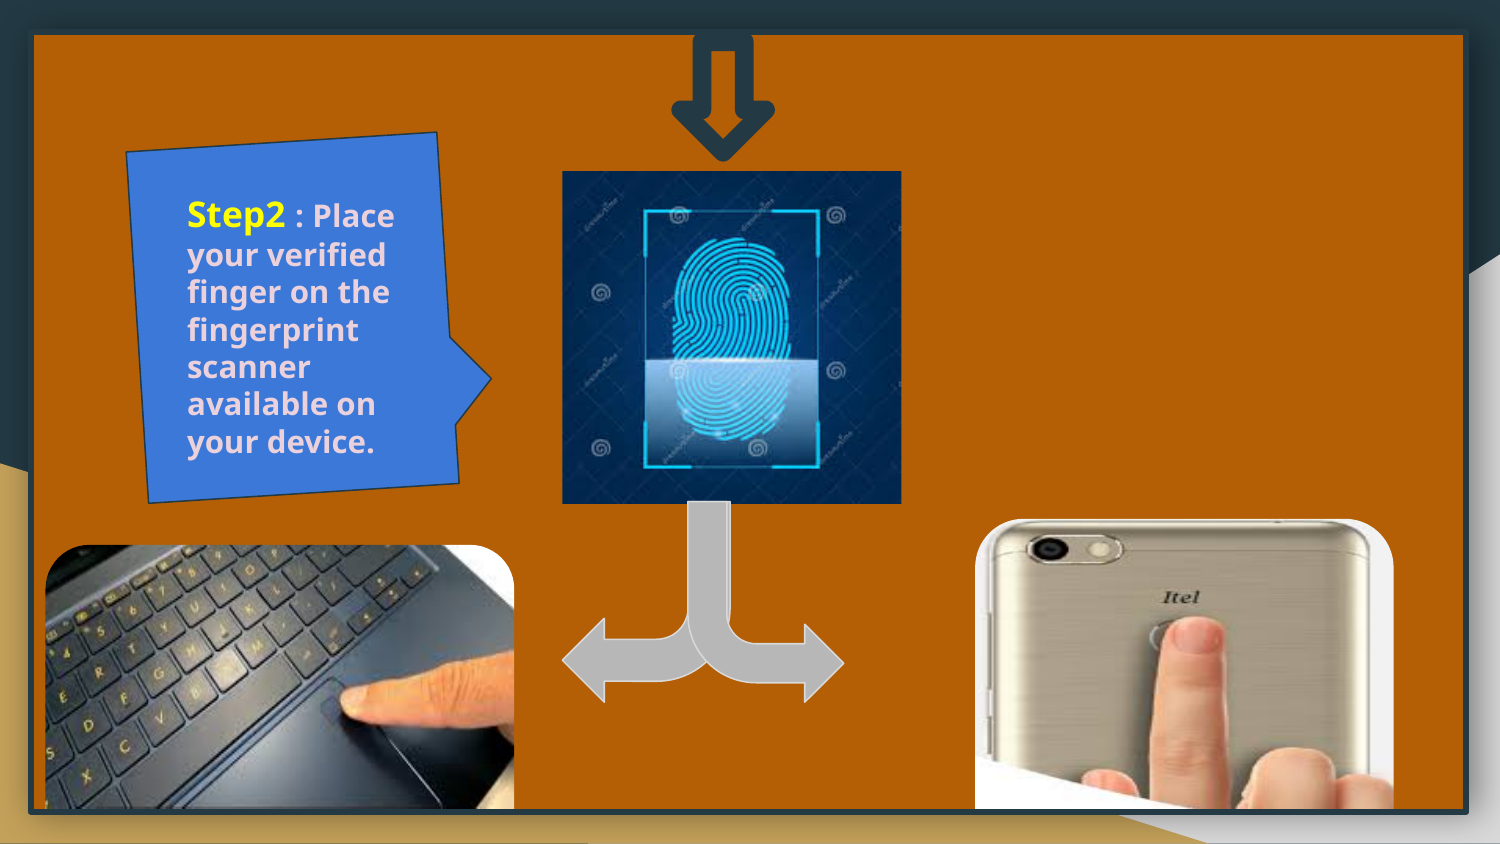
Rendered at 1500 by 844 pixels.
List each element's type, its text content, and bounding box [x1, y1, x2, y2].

text_box [687, 513, 844, 703]
picture [562, 158, 902, 504]
picture [45, 544, 515, 810]
picture [974, 518, 1394, 810]
text_box Step2 : Place your verified finger on the fingerprint scanner available on your device. [172, 177, 460, 346]
text_box [30, 31, 1467, 812]
text_box [562, 616, 707, 703]
text_box [680, 41, 766, 153]
text_box [126, 132, 492, 504]
text_box [727, 513, 731, 622]
